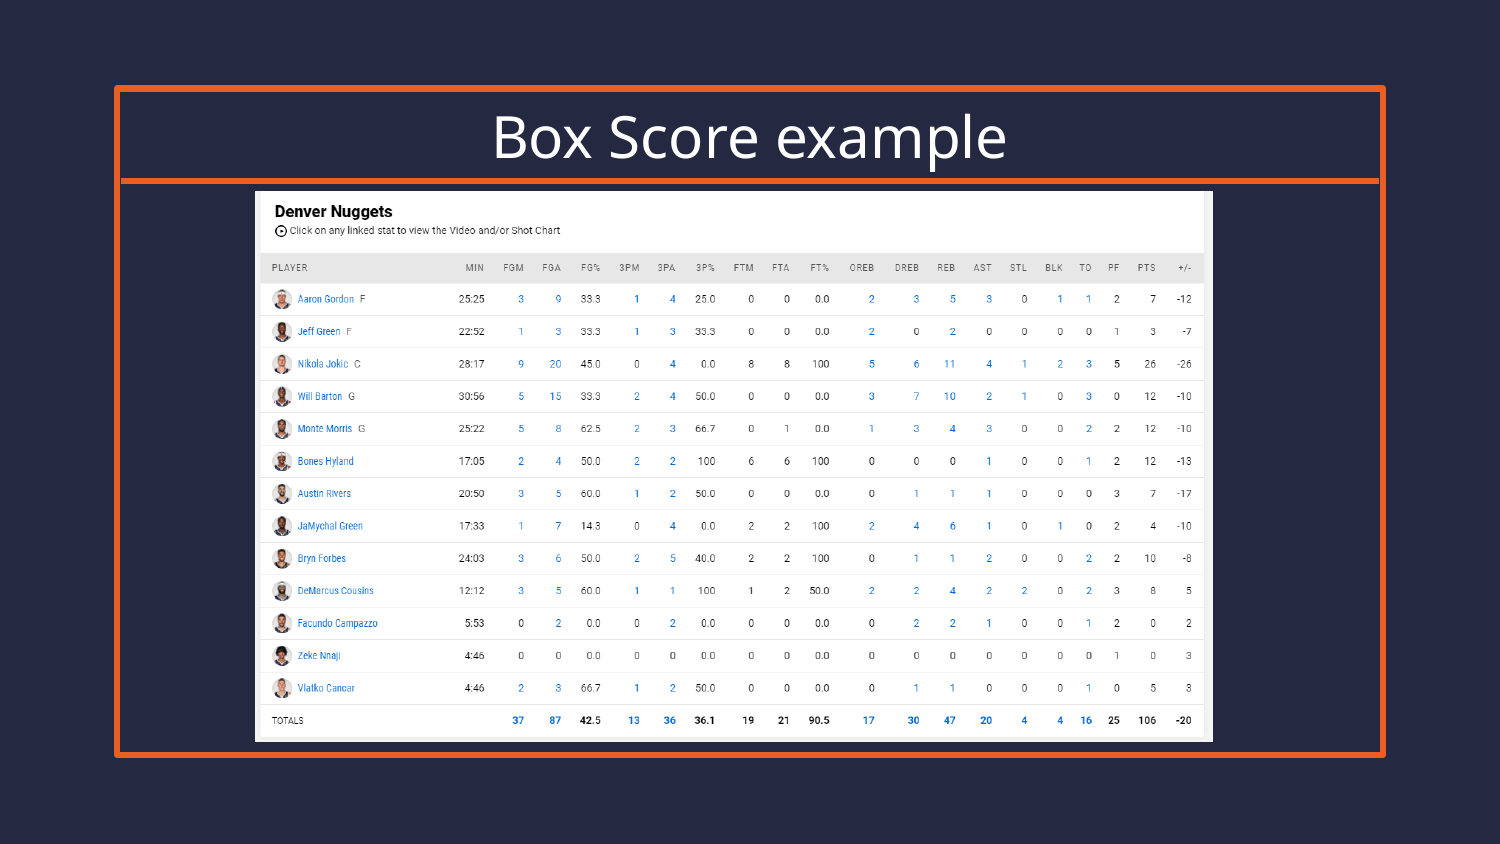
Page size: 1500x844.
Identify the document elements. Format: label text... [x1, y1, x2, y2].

title Box Score example [116, 88, 1383, 183]
picture [254, 191, 1213, 743]
